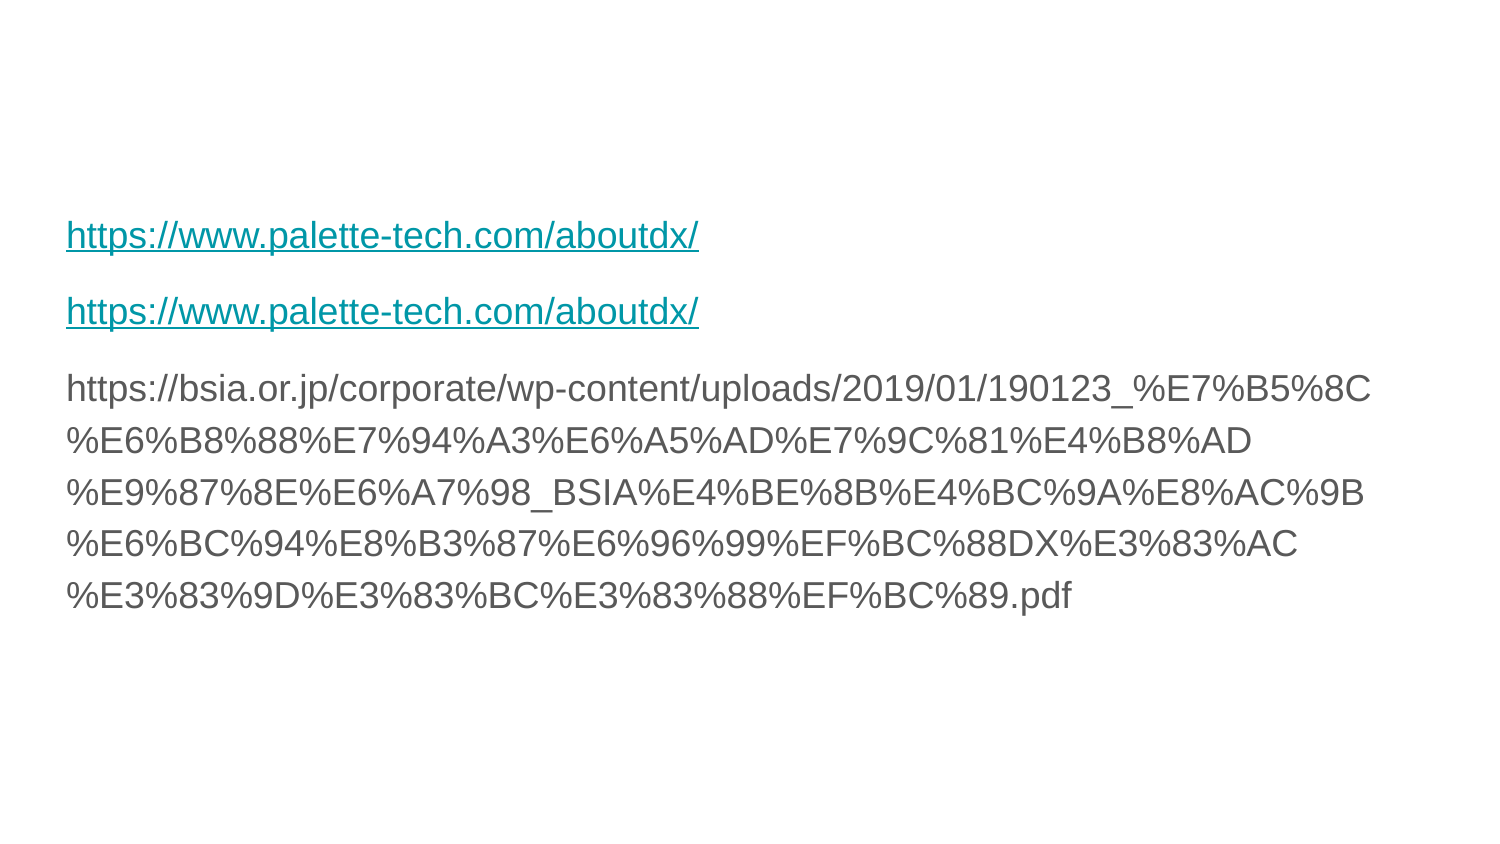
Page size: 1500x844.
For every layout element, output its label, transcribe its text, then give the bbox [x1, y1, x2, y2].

list https://www.palette-tech.com/aboutdx/ https://www.palette-tech.com/aboutdx/ https://bsia.or.jp/corporate/wp-content/uploads/2019/01/190123_%E7%B5%8C%E6%B8%88%E7%94%A3%E6%A5%AD%E7%9C%81%E4%B8%AD%E9%87%8E%E6%A7%98_BSIA%E4%BE%8B%E4%BC%9A%E8%AC%9B%E6%BC%94%E8%B3%87%E6%96%99%EF%BC%88DX%E3%83%AC%E3%83%9D%E3%83%BC%E3%83%88%EF%BC%89.pdf [51, 189, 1449, 750]
